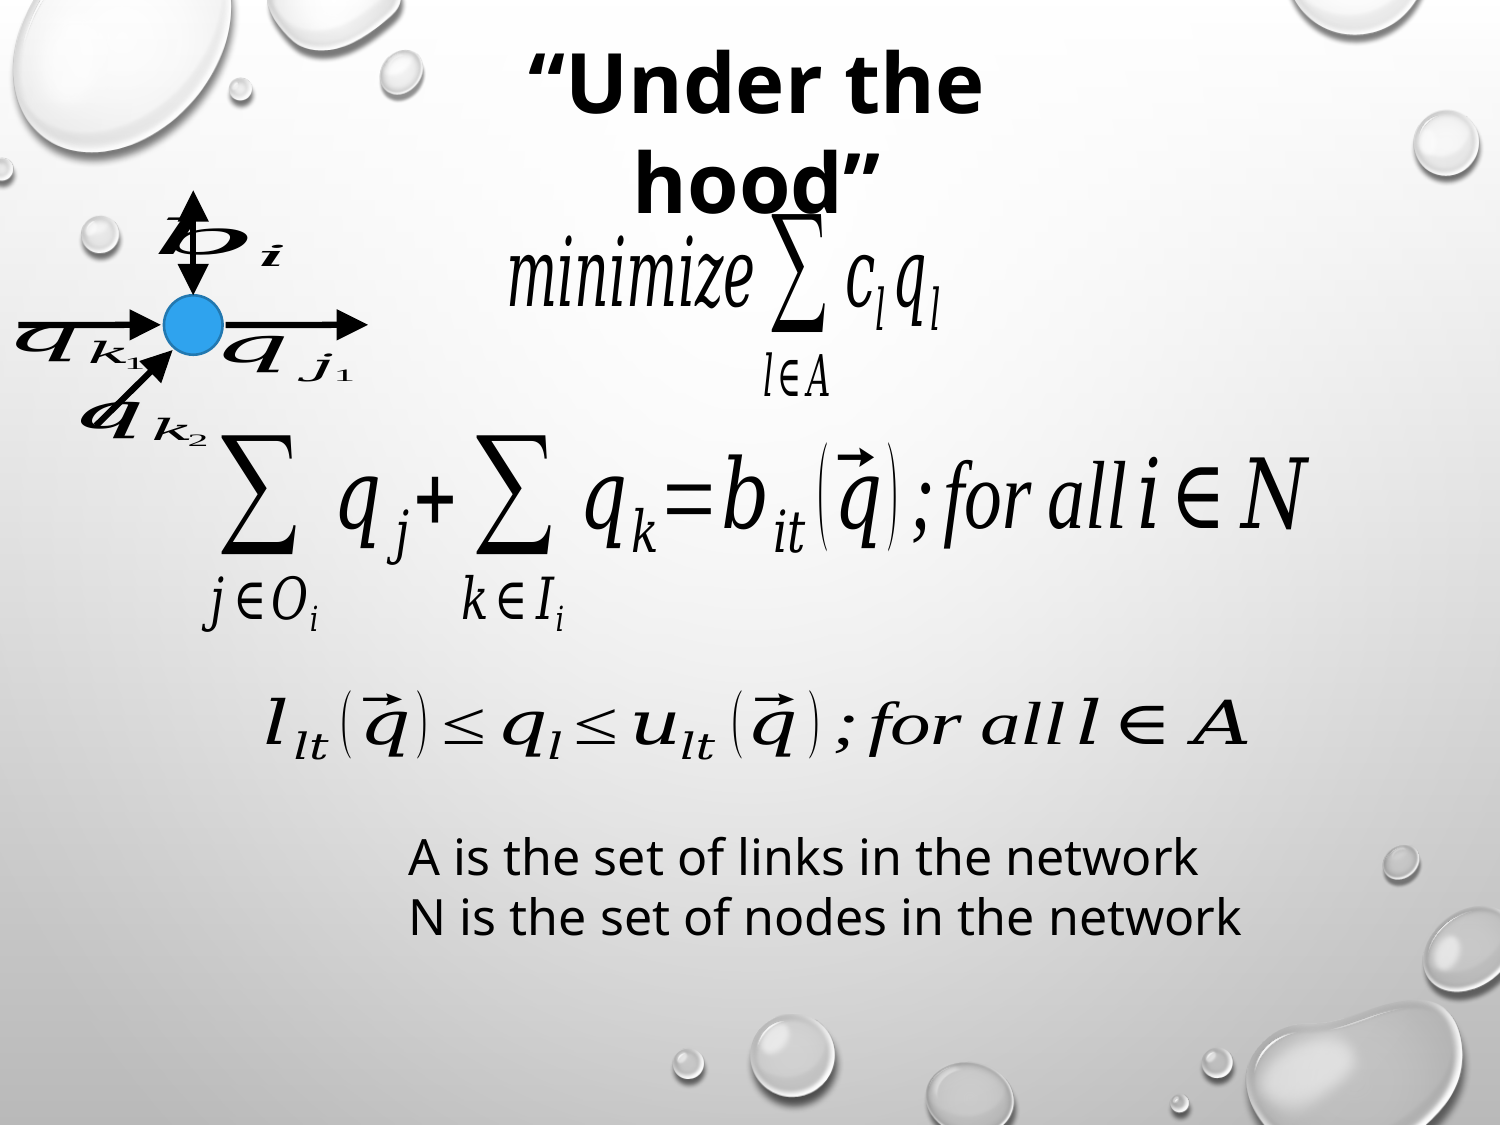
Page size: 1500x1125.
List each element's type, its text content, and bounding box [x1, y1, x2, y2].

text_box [95, 349, 173, 426]
picture [0, 0, 1500, 1125]
text_box “Under the hood” [399, 75, 1114, 185]
text_box [162, 294, 224, 357]
